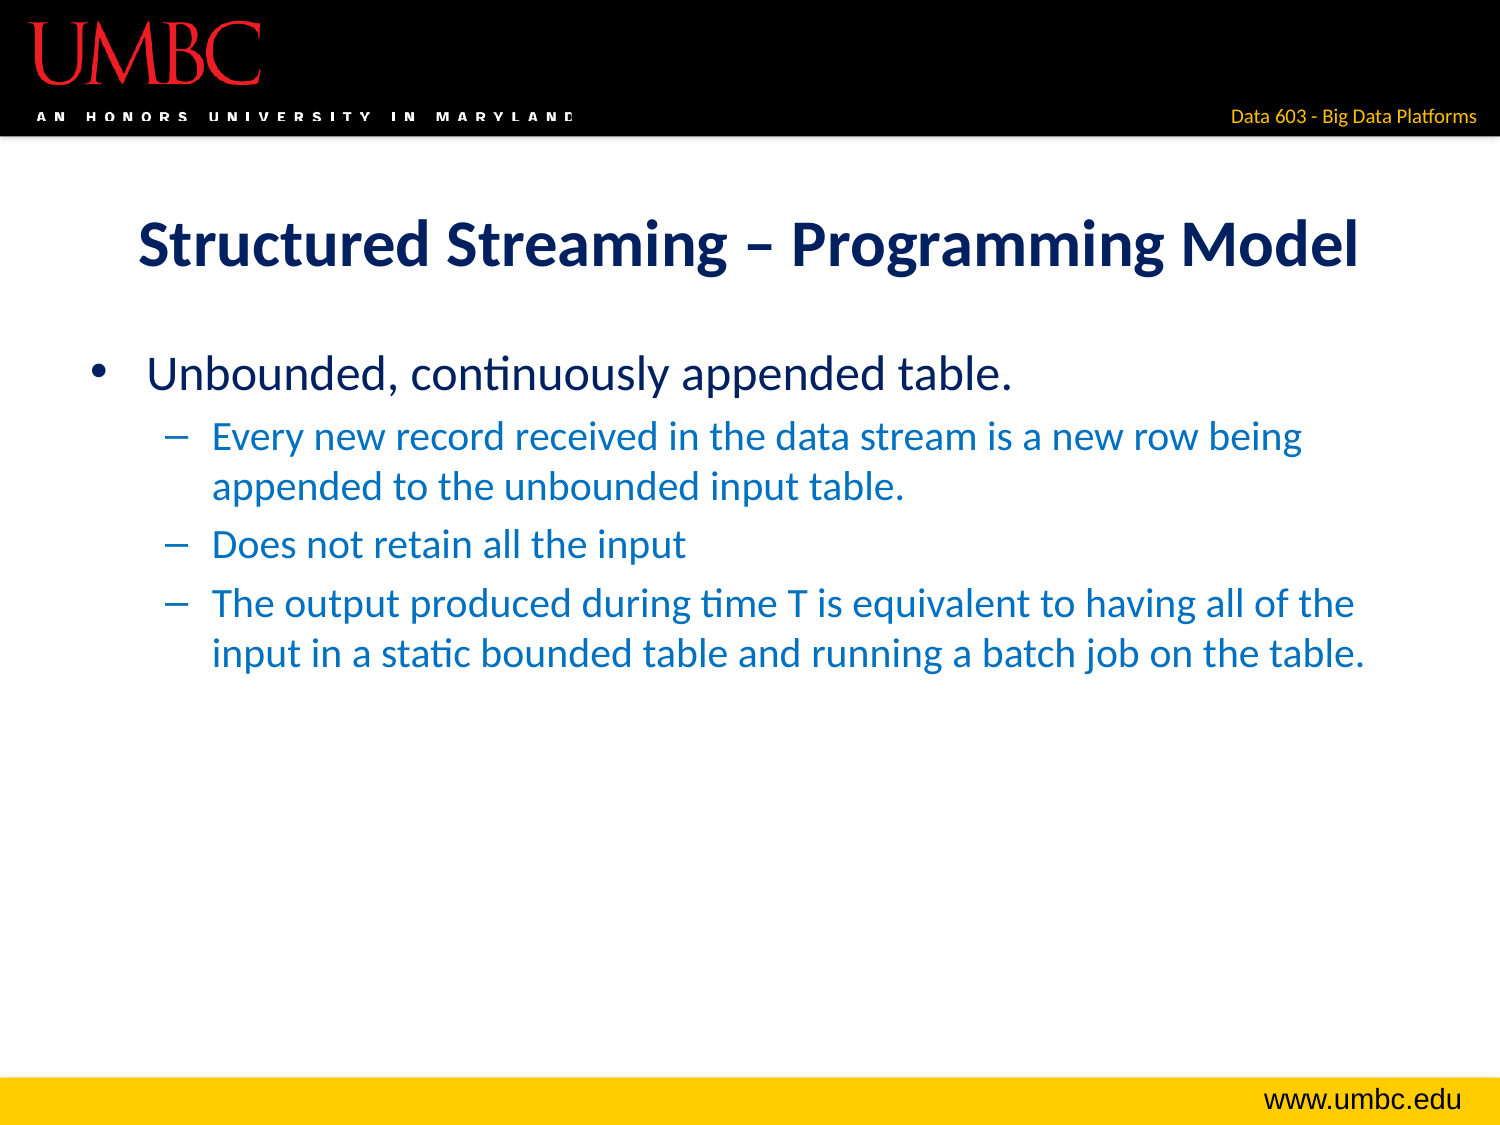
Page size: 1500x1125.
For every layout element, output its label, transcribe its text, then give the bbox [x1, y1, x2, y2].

list Unbounded, continuously appended table. Every new record received in the data stream is a new row being appended to the unbounded input table. Does not retain all the input The output produced during time T is equivalent to having all of the input in a static bounded table and running a batch job on the table. [75, 333, 1425, 936]
title Structured Streaming – Programming Model [75, 145, 1425, 333]
